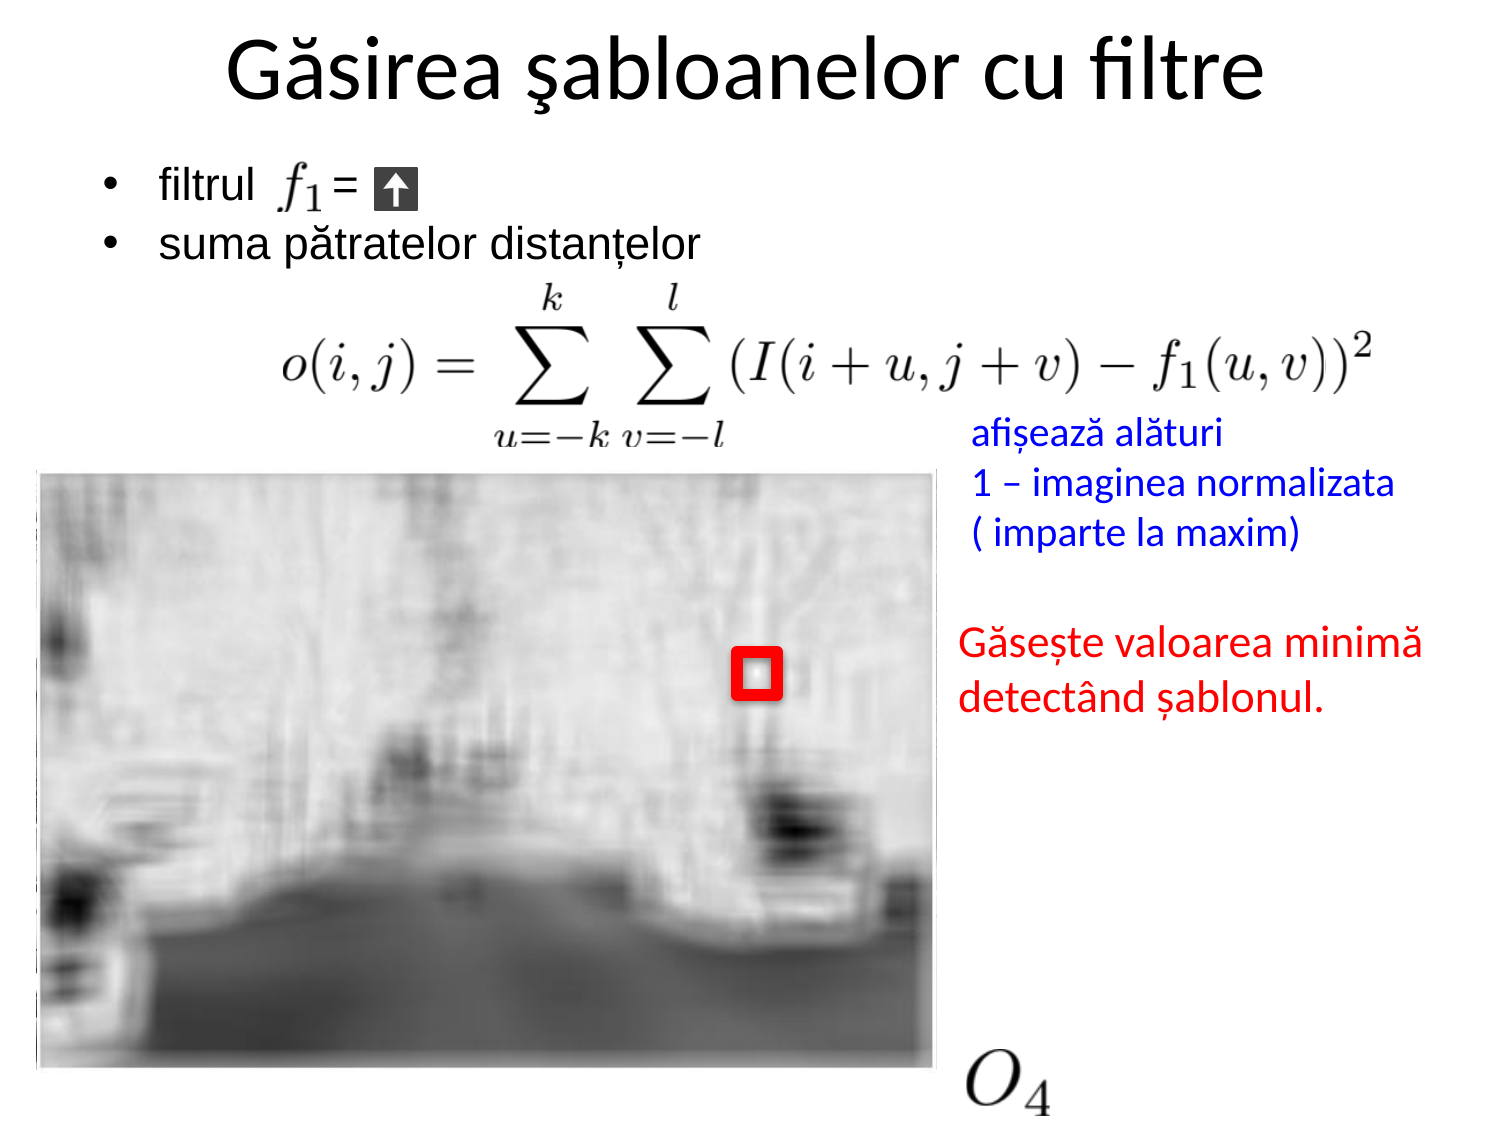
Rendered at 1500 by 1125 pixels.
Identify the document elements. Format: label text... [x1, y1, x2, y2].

picture [36, 469, 937, 1073]
picture [282, 282, 1371, 447]
picture [966, 1048, 1050, 1116]
text_box Găsește valoarea minimă detectând șablonul. [943, 604, 1500, 730]
picture [276, 160, 322, 213]
picture [374, 167, 419, 211]
text_box afișează alături 1 – imaginea normalizata ( imparte la maxim) [955, 397, 1420, 607]
text_box Găsirea şabloanelor cu filtre [109, 0, 1385, 153]
text_box filtrul = suma pătratelor distanțelor [87, 153, 1500, 438]
